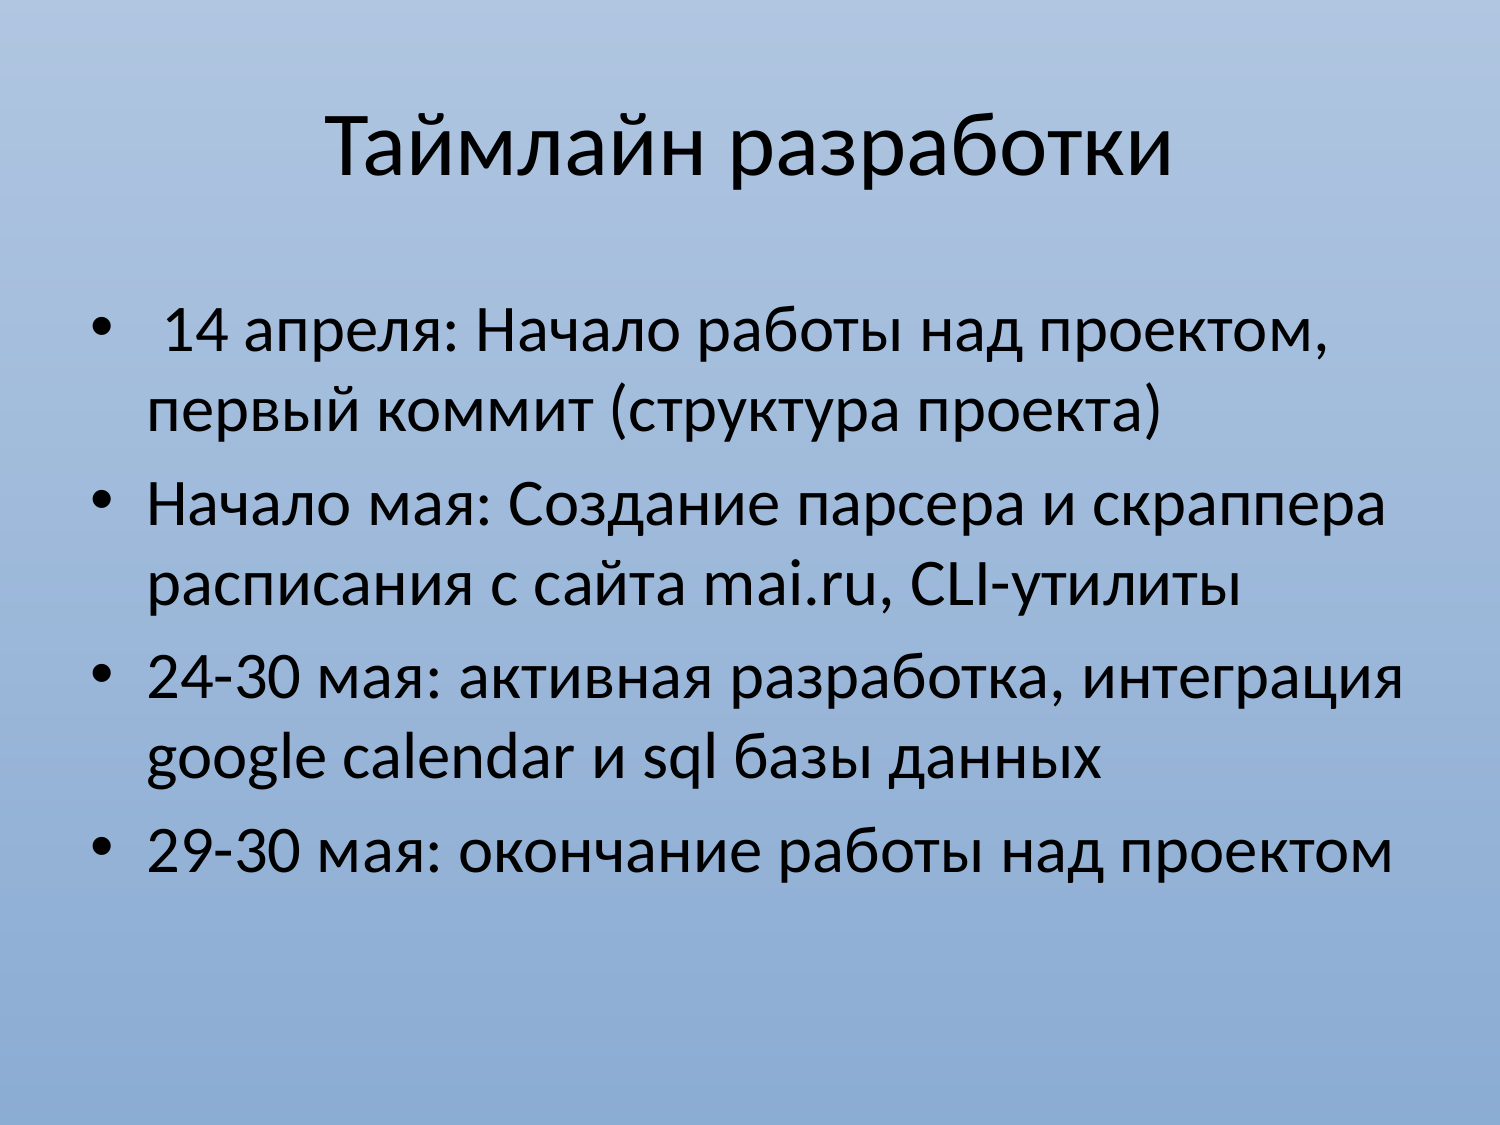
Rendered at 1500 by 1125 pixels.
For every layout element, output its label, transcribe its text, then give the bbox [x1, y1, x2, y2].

title Таймлайн разработки [75, 45, 1425, 233]
list 14 апреля: Начало работы над проектом, первый коммит (структура проекта) Начало мая: Создание парсера и скраппера расписания с сайта mai.ru, CLI-утилиты 24-30 мая: активная разработка, интеграция google calendar и sql базы данных 29-30 мая: окончание работы над проектом [75, 277, 1425, 1009]
